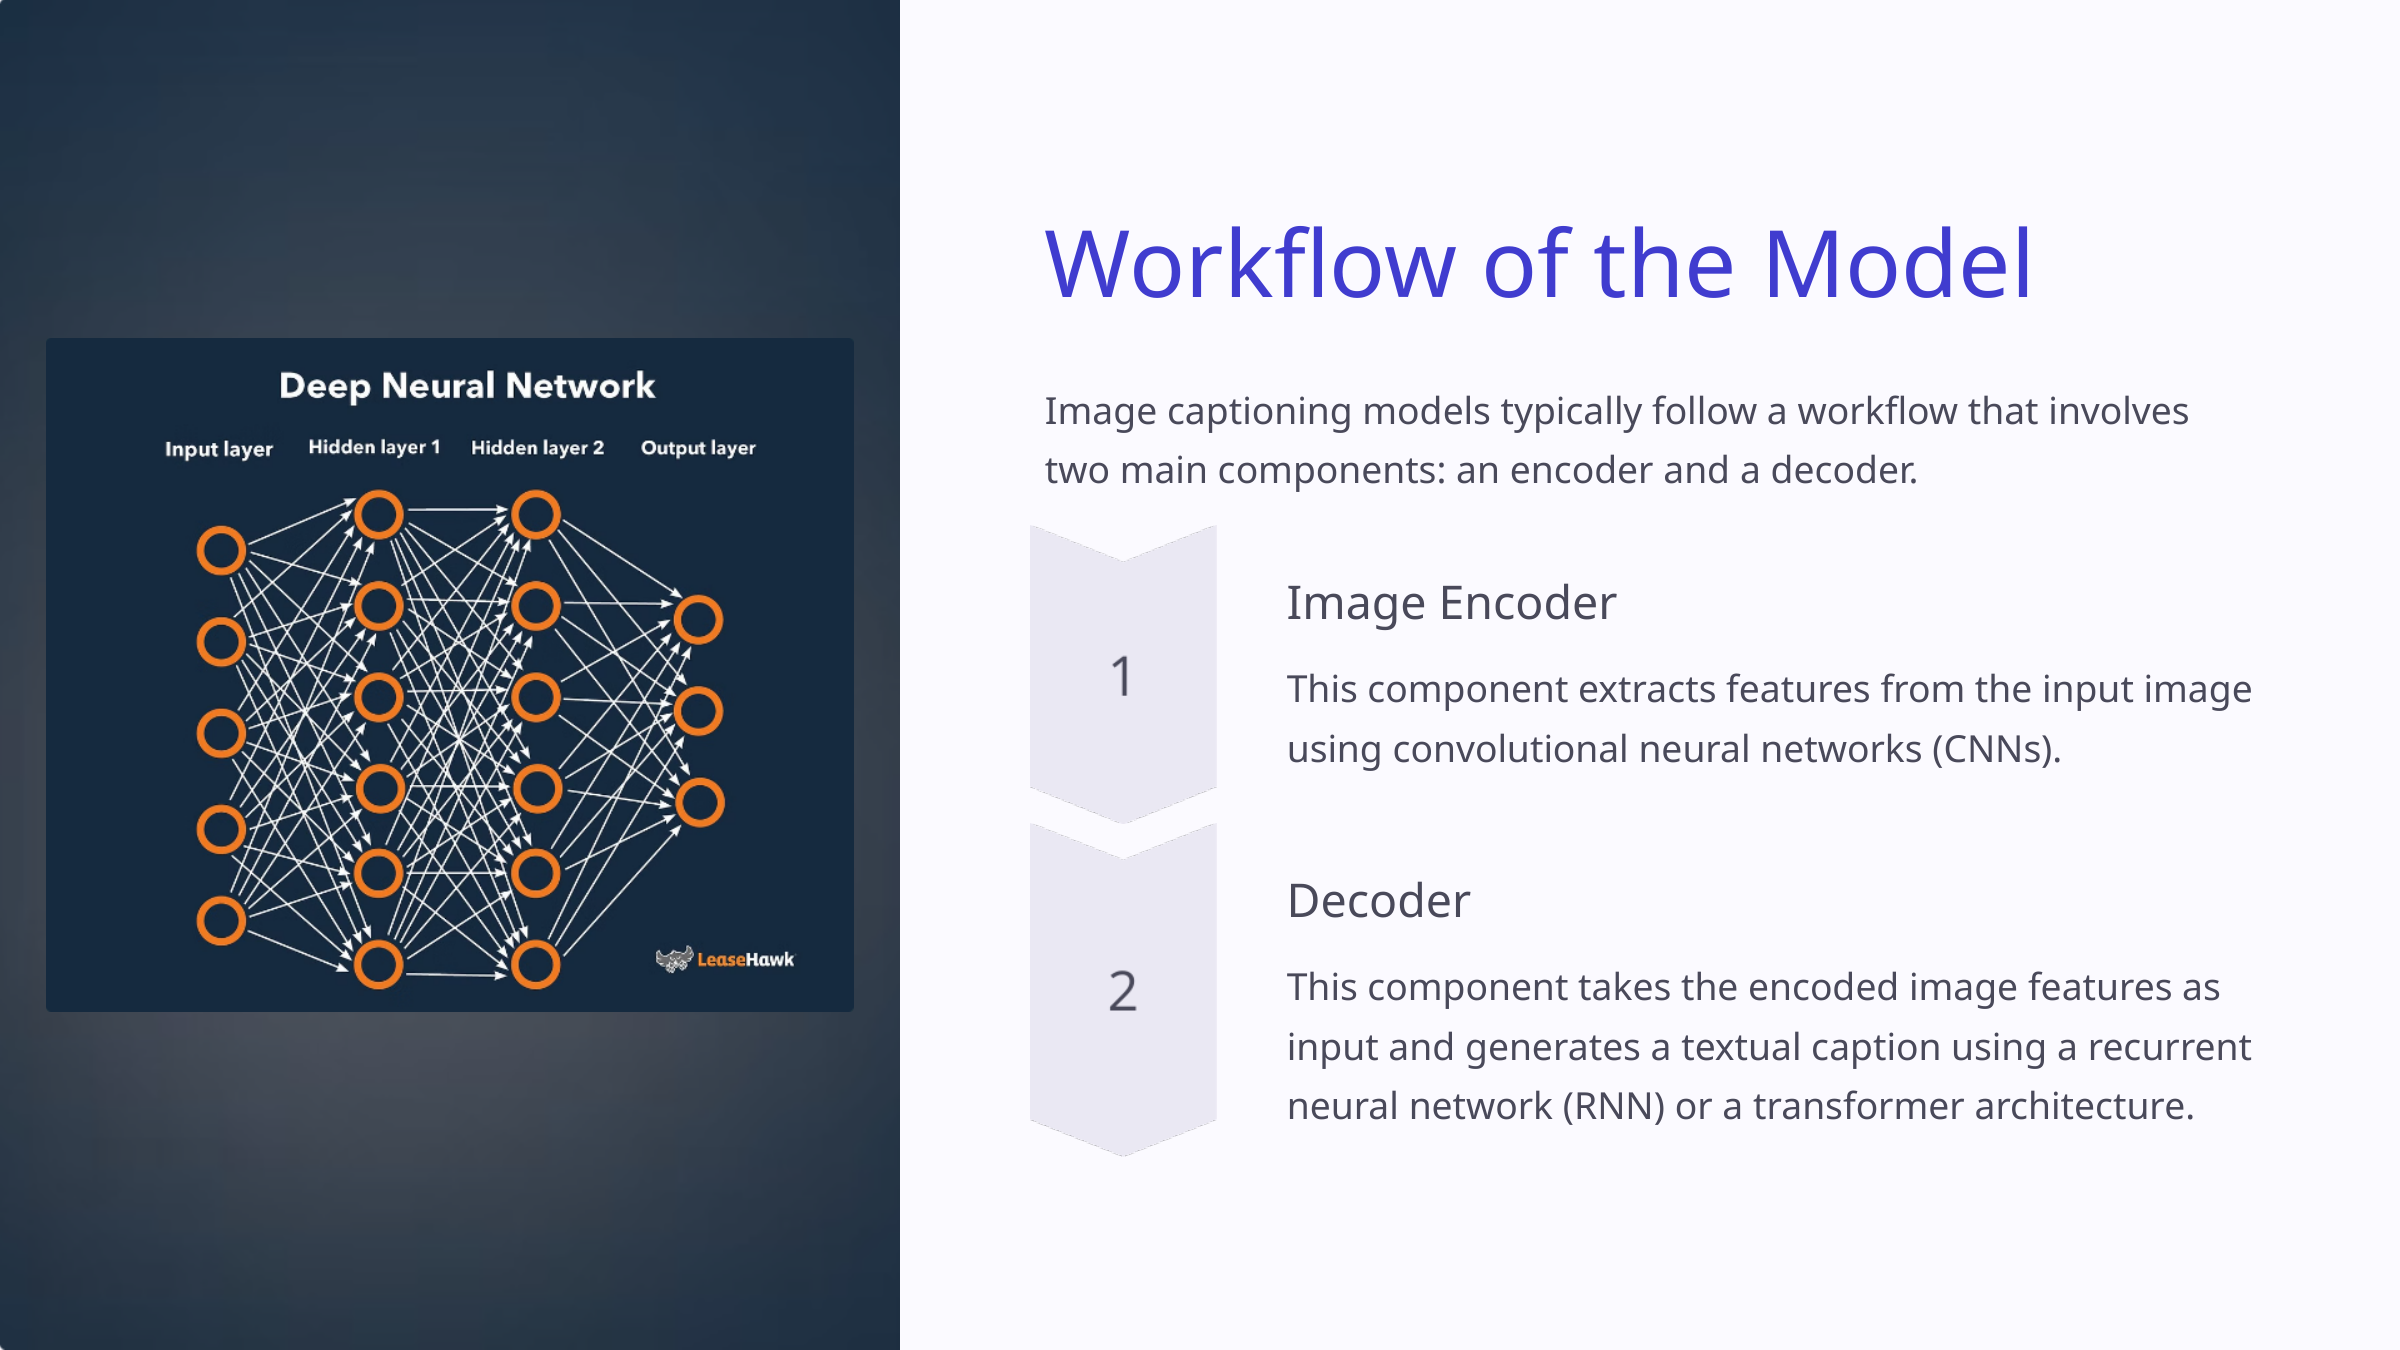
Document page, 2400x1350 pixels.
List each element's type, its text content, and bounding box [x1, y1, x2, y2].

text_box Workflow of the Model [1030, 192, 2137, 310]
text_box [900, 0, 2400, 1350]
text_box This component takes the encoded image features as input and generates a textual caption using a recurrent neural network (RNN) or a transformer architecture. [1272, 941, 2270, 1120]
text_box This component extracts features from the input image using convolutional neural networks (CNNs). [1272, 643, 2270, 763]
text_box Image Encoder [1271, 563, 1738, 622]
picture [1030, 525, 1217, 1158]
text_box Decoder [1271, 860, 1738, 919]
picture [0, 0, 900, 1350]
text_box Image captioning models typically follow a workflow that involves two main components: an encoder and a decoder. [1030, 364, 2270, 484]
